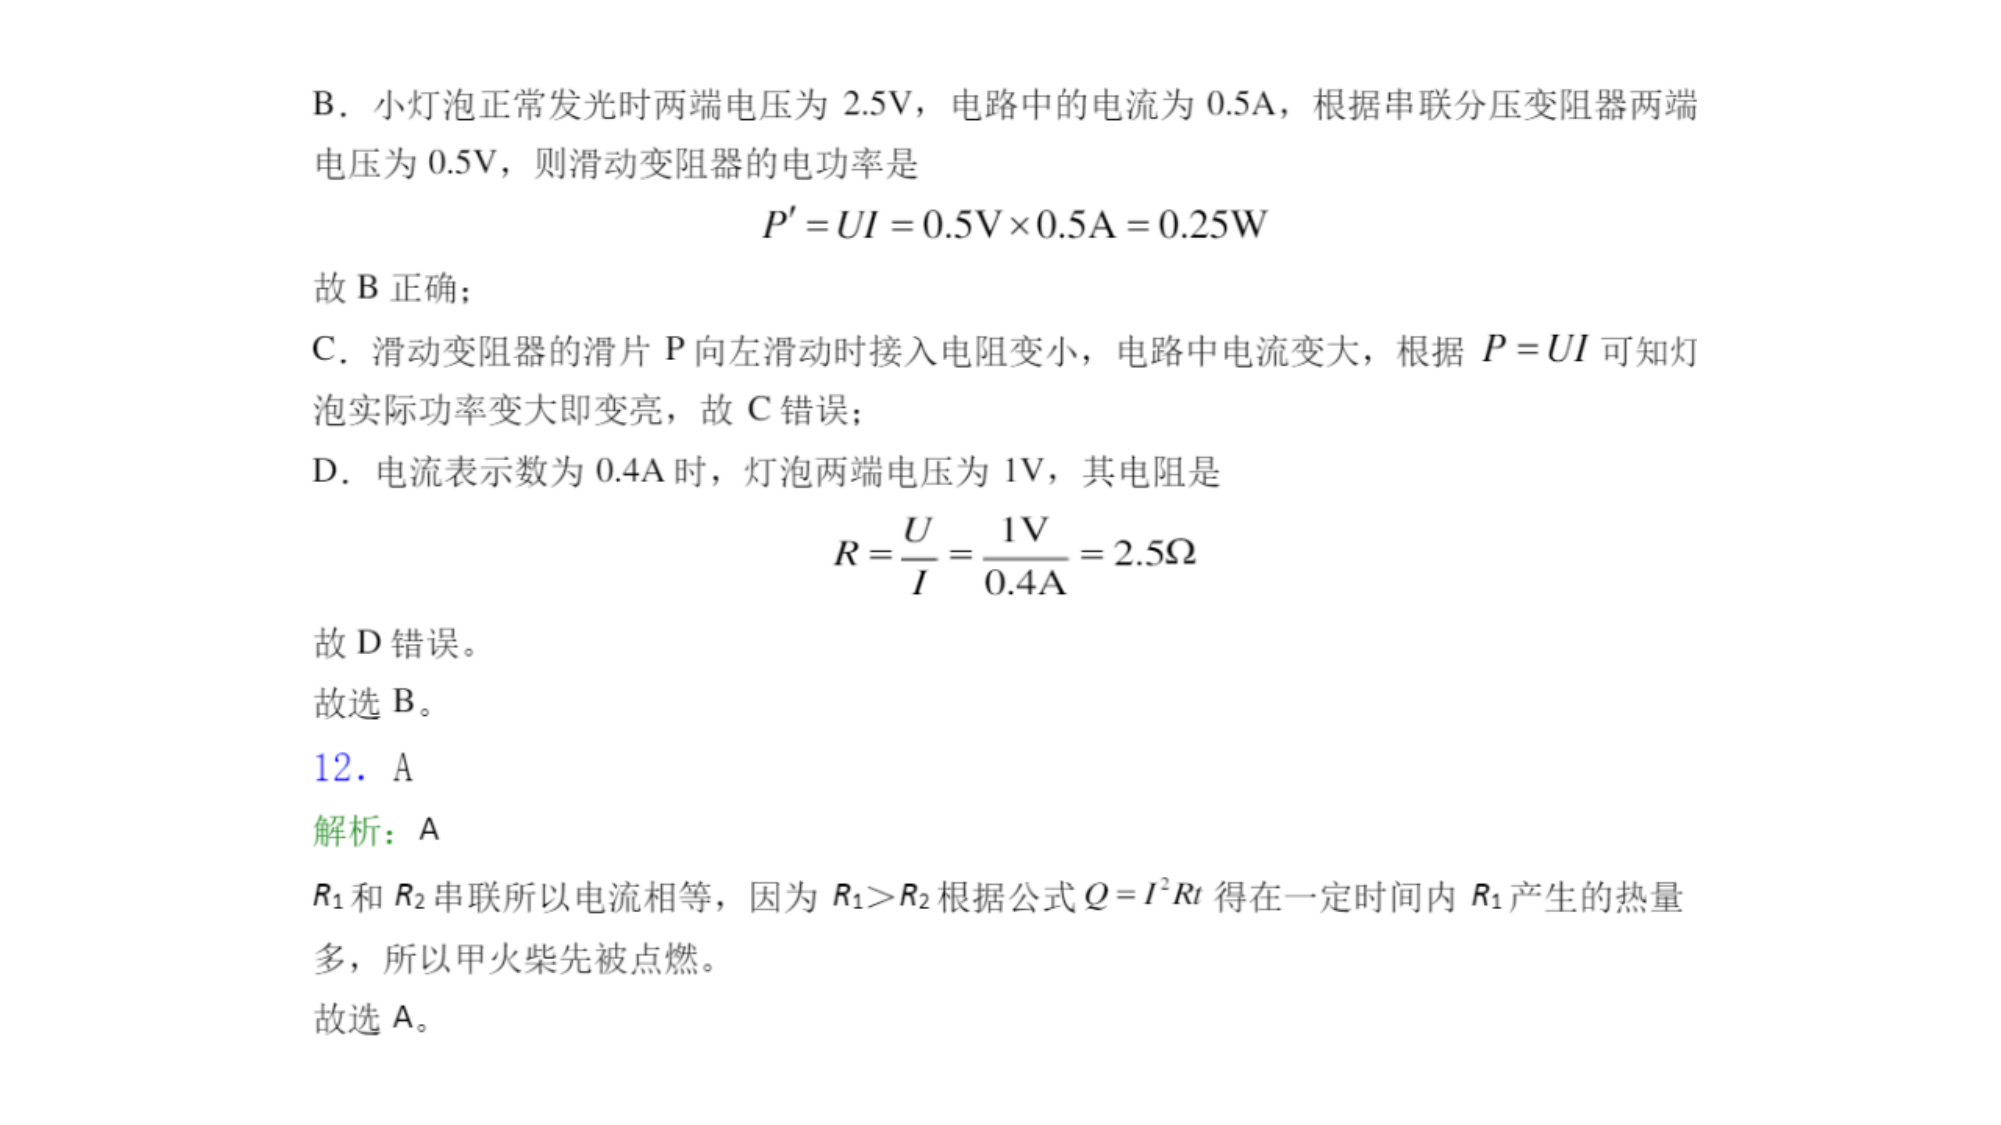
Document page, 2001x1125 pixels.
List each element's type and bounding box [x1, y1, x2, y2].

picture [303, 80, 1697, 1045]
